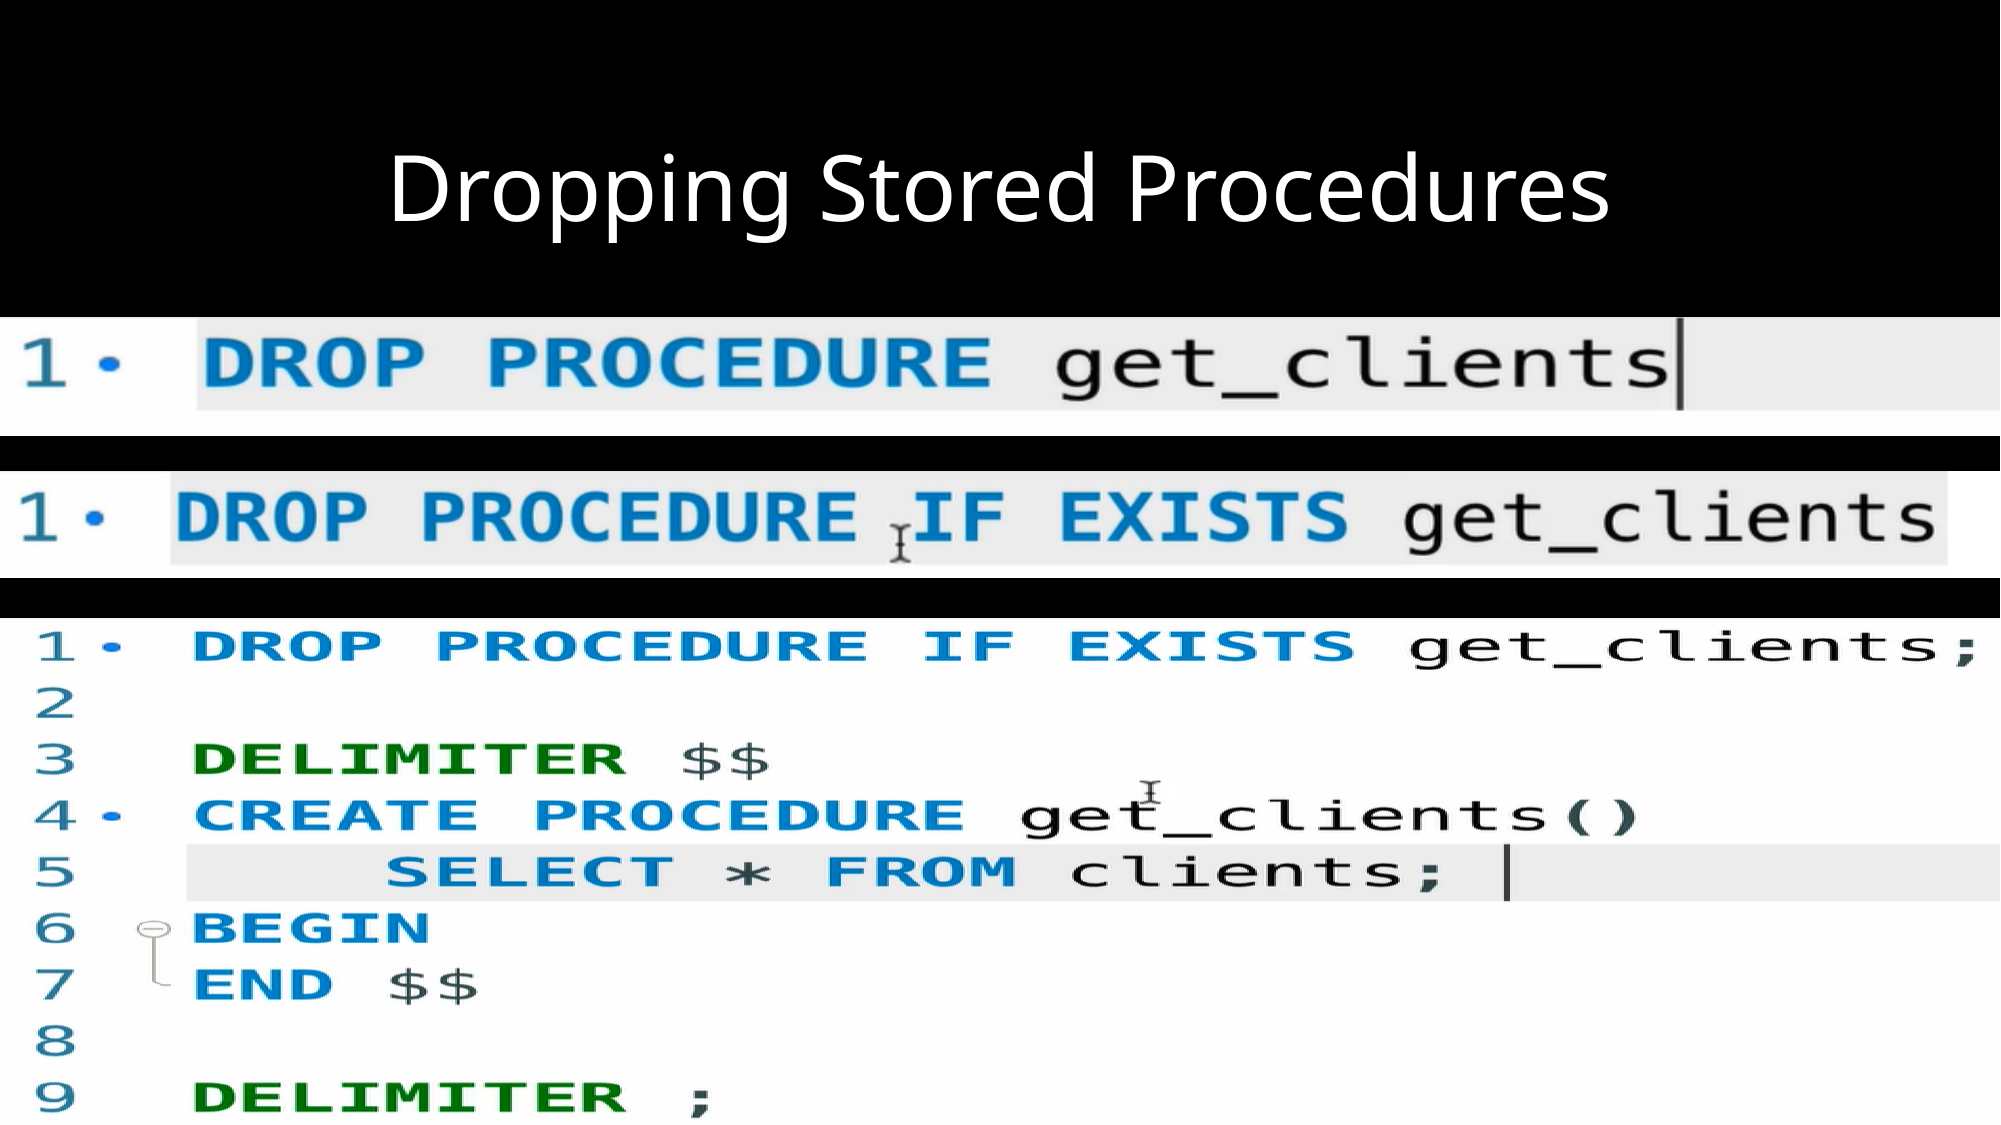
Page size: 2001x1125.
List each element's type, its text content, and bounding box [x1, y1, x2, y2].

picture [0, 317, 2000, 436]
picture [0, 618, 2000, 1125]
title Dropping Stored Procedures [249, 134, 1750, 317]
picture [0, 471, 2000, 578]
